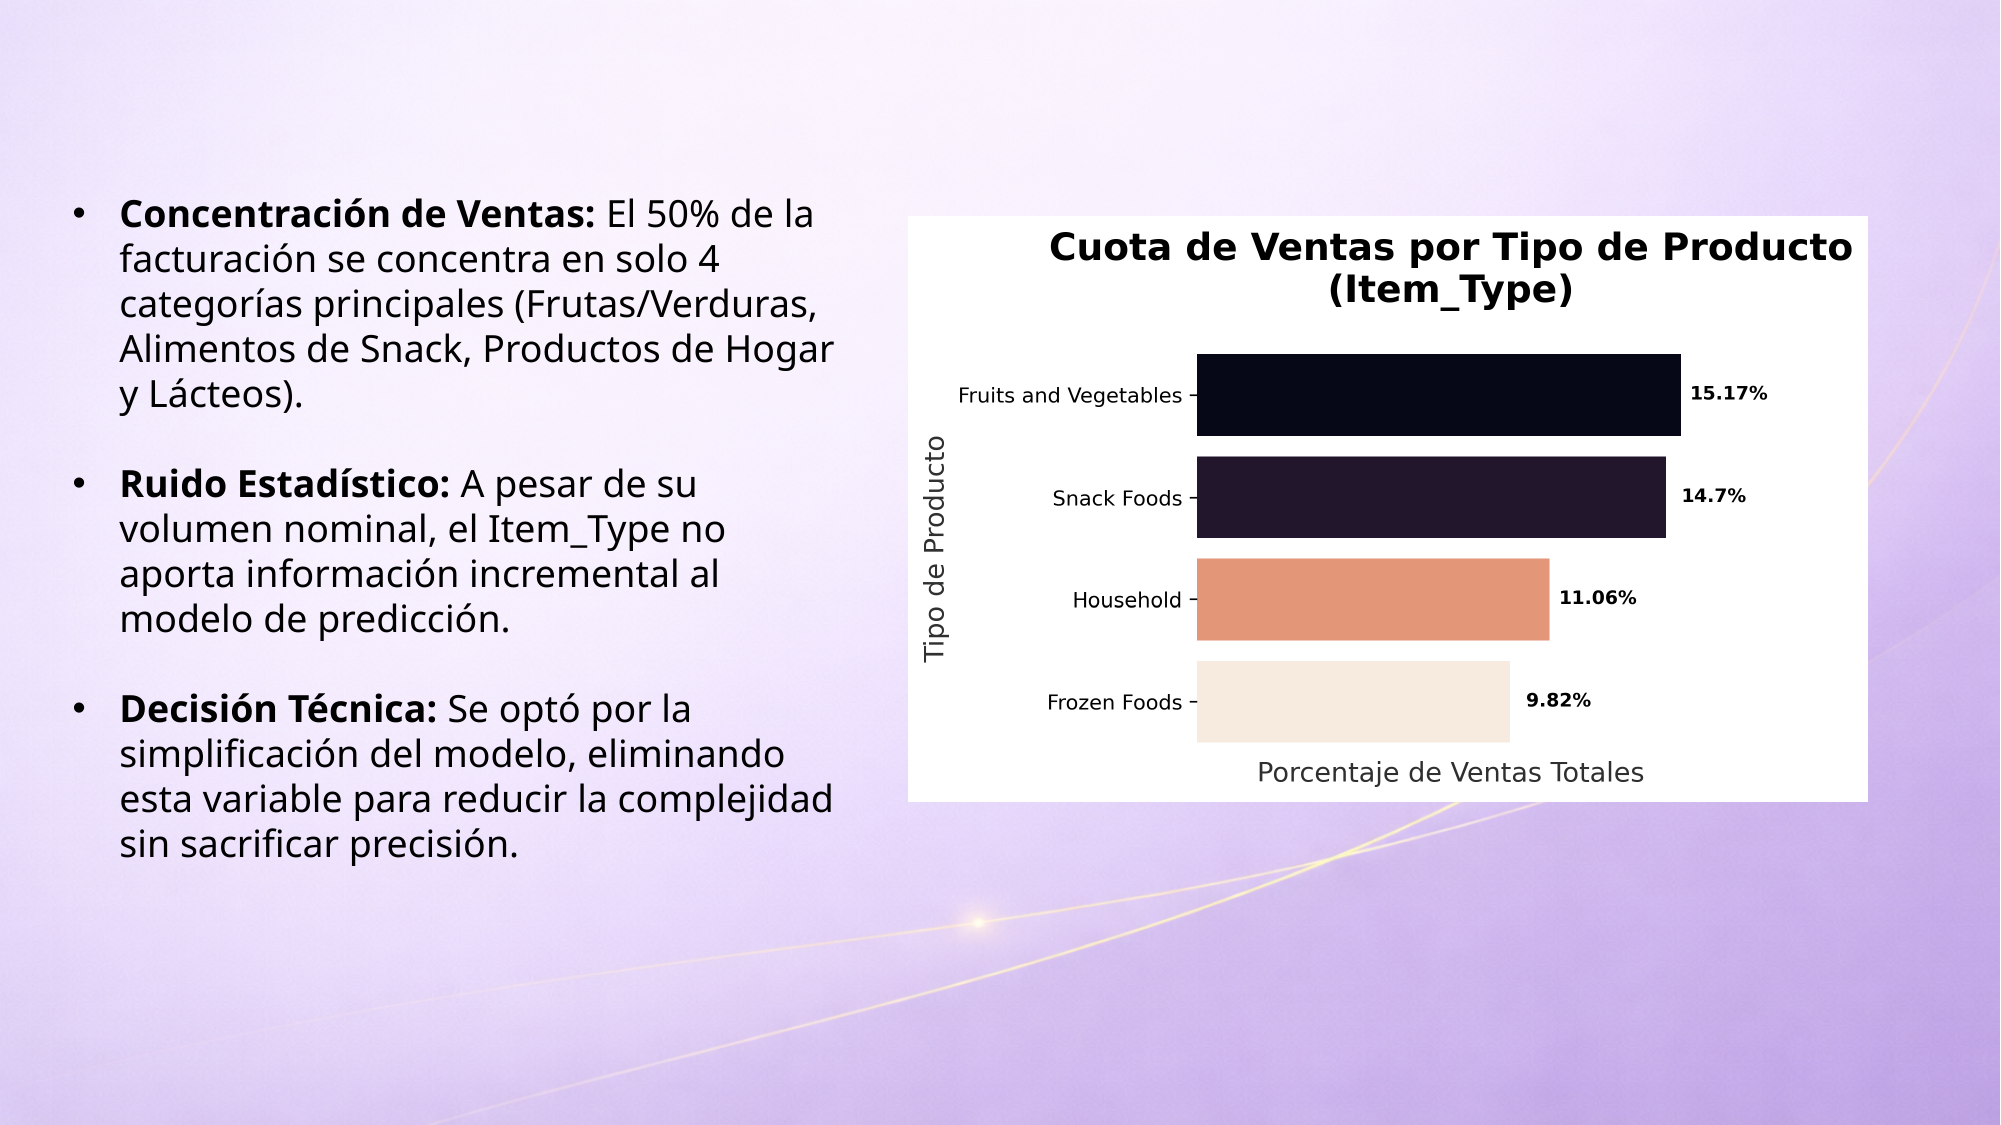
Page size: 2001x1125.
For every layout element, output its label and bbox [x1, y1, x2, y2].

list [0, 0, 2000, 1125]
picture [908, 216, 1868, 802]
